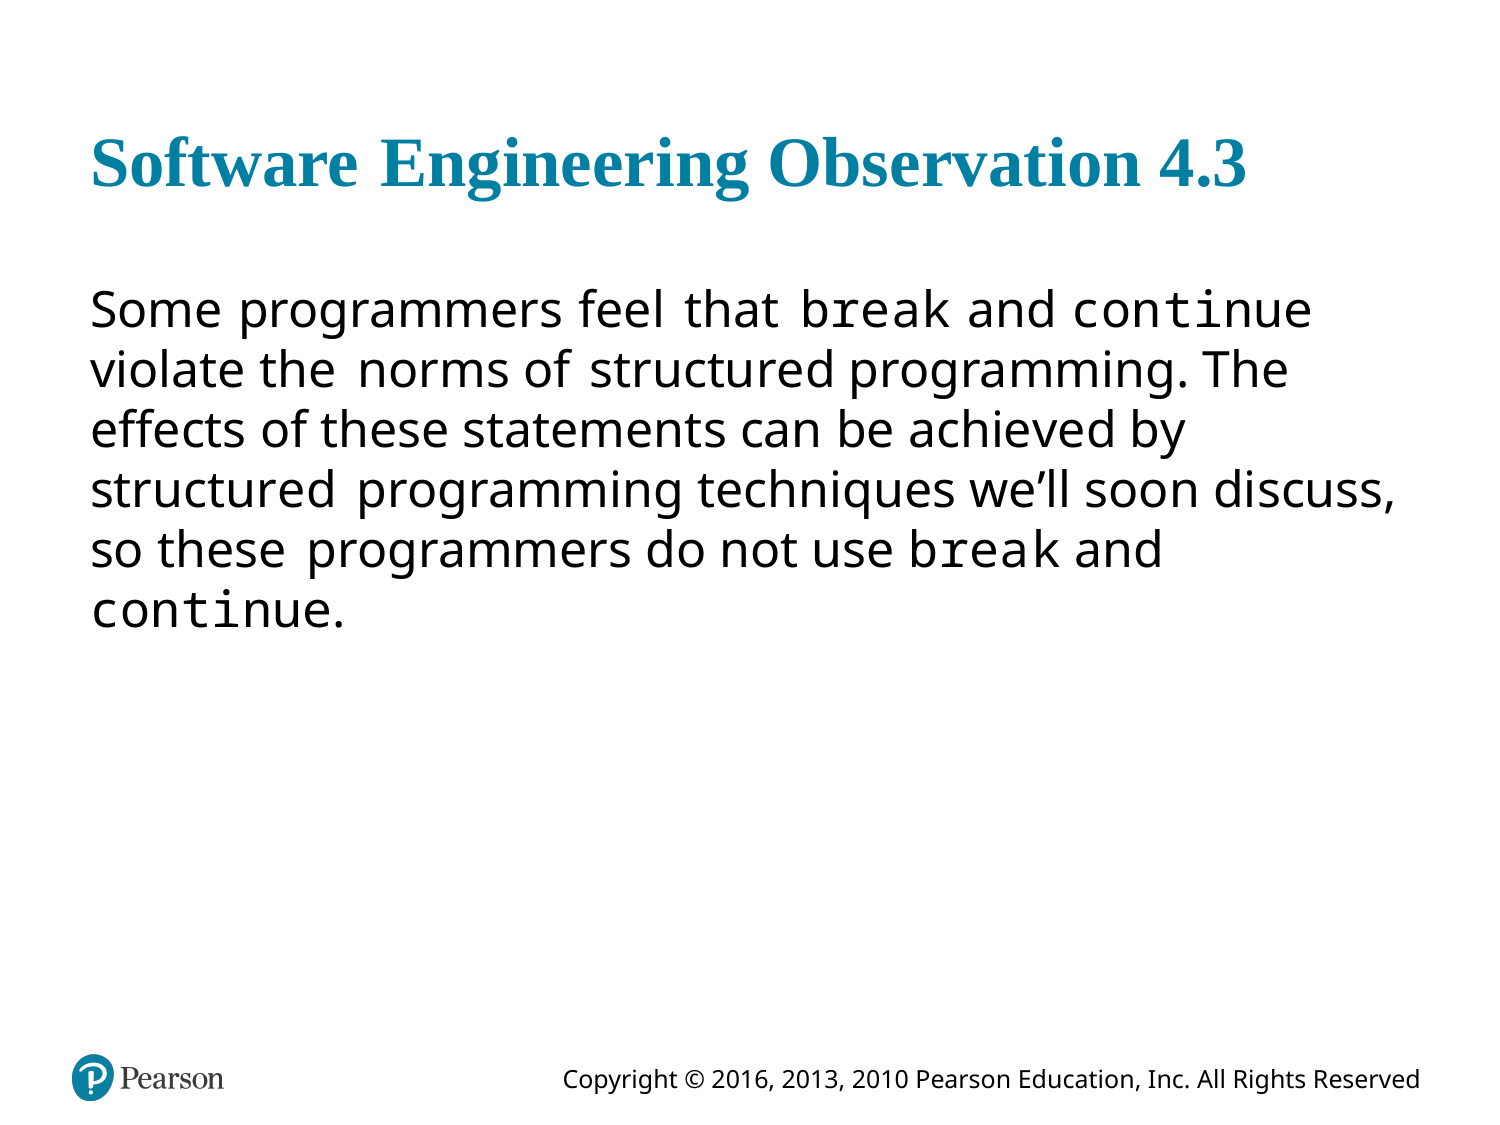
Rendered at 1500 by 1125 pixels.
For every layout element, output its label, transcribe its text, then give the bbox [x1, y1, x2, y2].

title Software Engineering Observation 4.3 [75, 0, 1425, 216]
picture [72, 1087, 83, 1101]
picture [98, 1054, 224, 1101]
picture [72, 1054, 88, 1070]
picture [80, 1063, 106, 1088]
list Some programmers feel that break and continue violate the norms of structured programming. The effects of these statements can be achieved by structured programming techniques we’ll soon discuss, so these programmers do not use break and continue. [75, 262, 1425, 1005]
